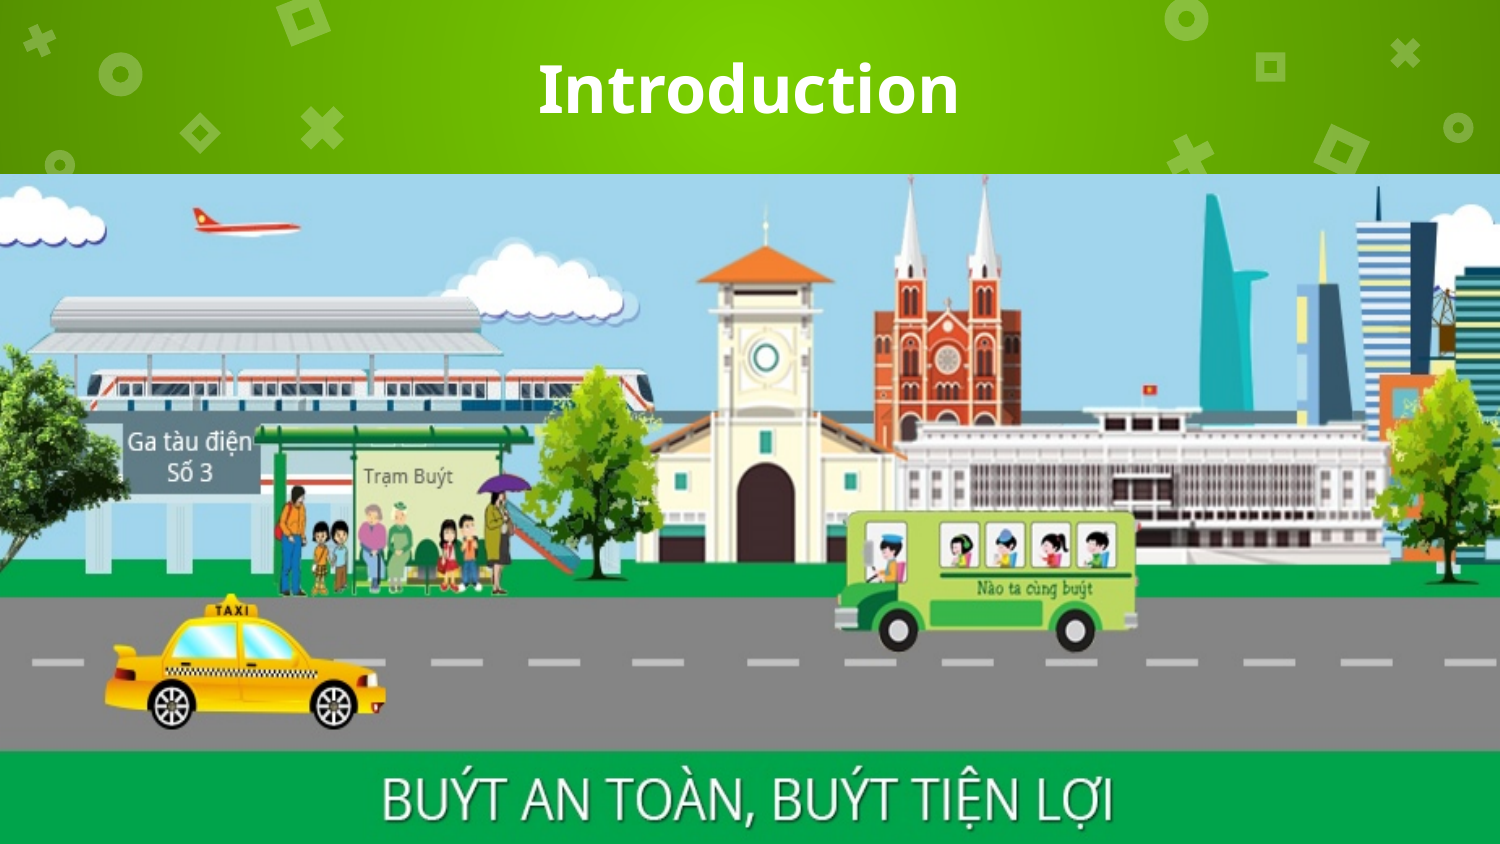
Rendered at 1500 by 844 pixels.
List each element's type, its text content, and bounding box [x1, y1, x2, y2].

title Introduction [75, 0, 1425, 172]
picture [0, 174, 1500, 844]
